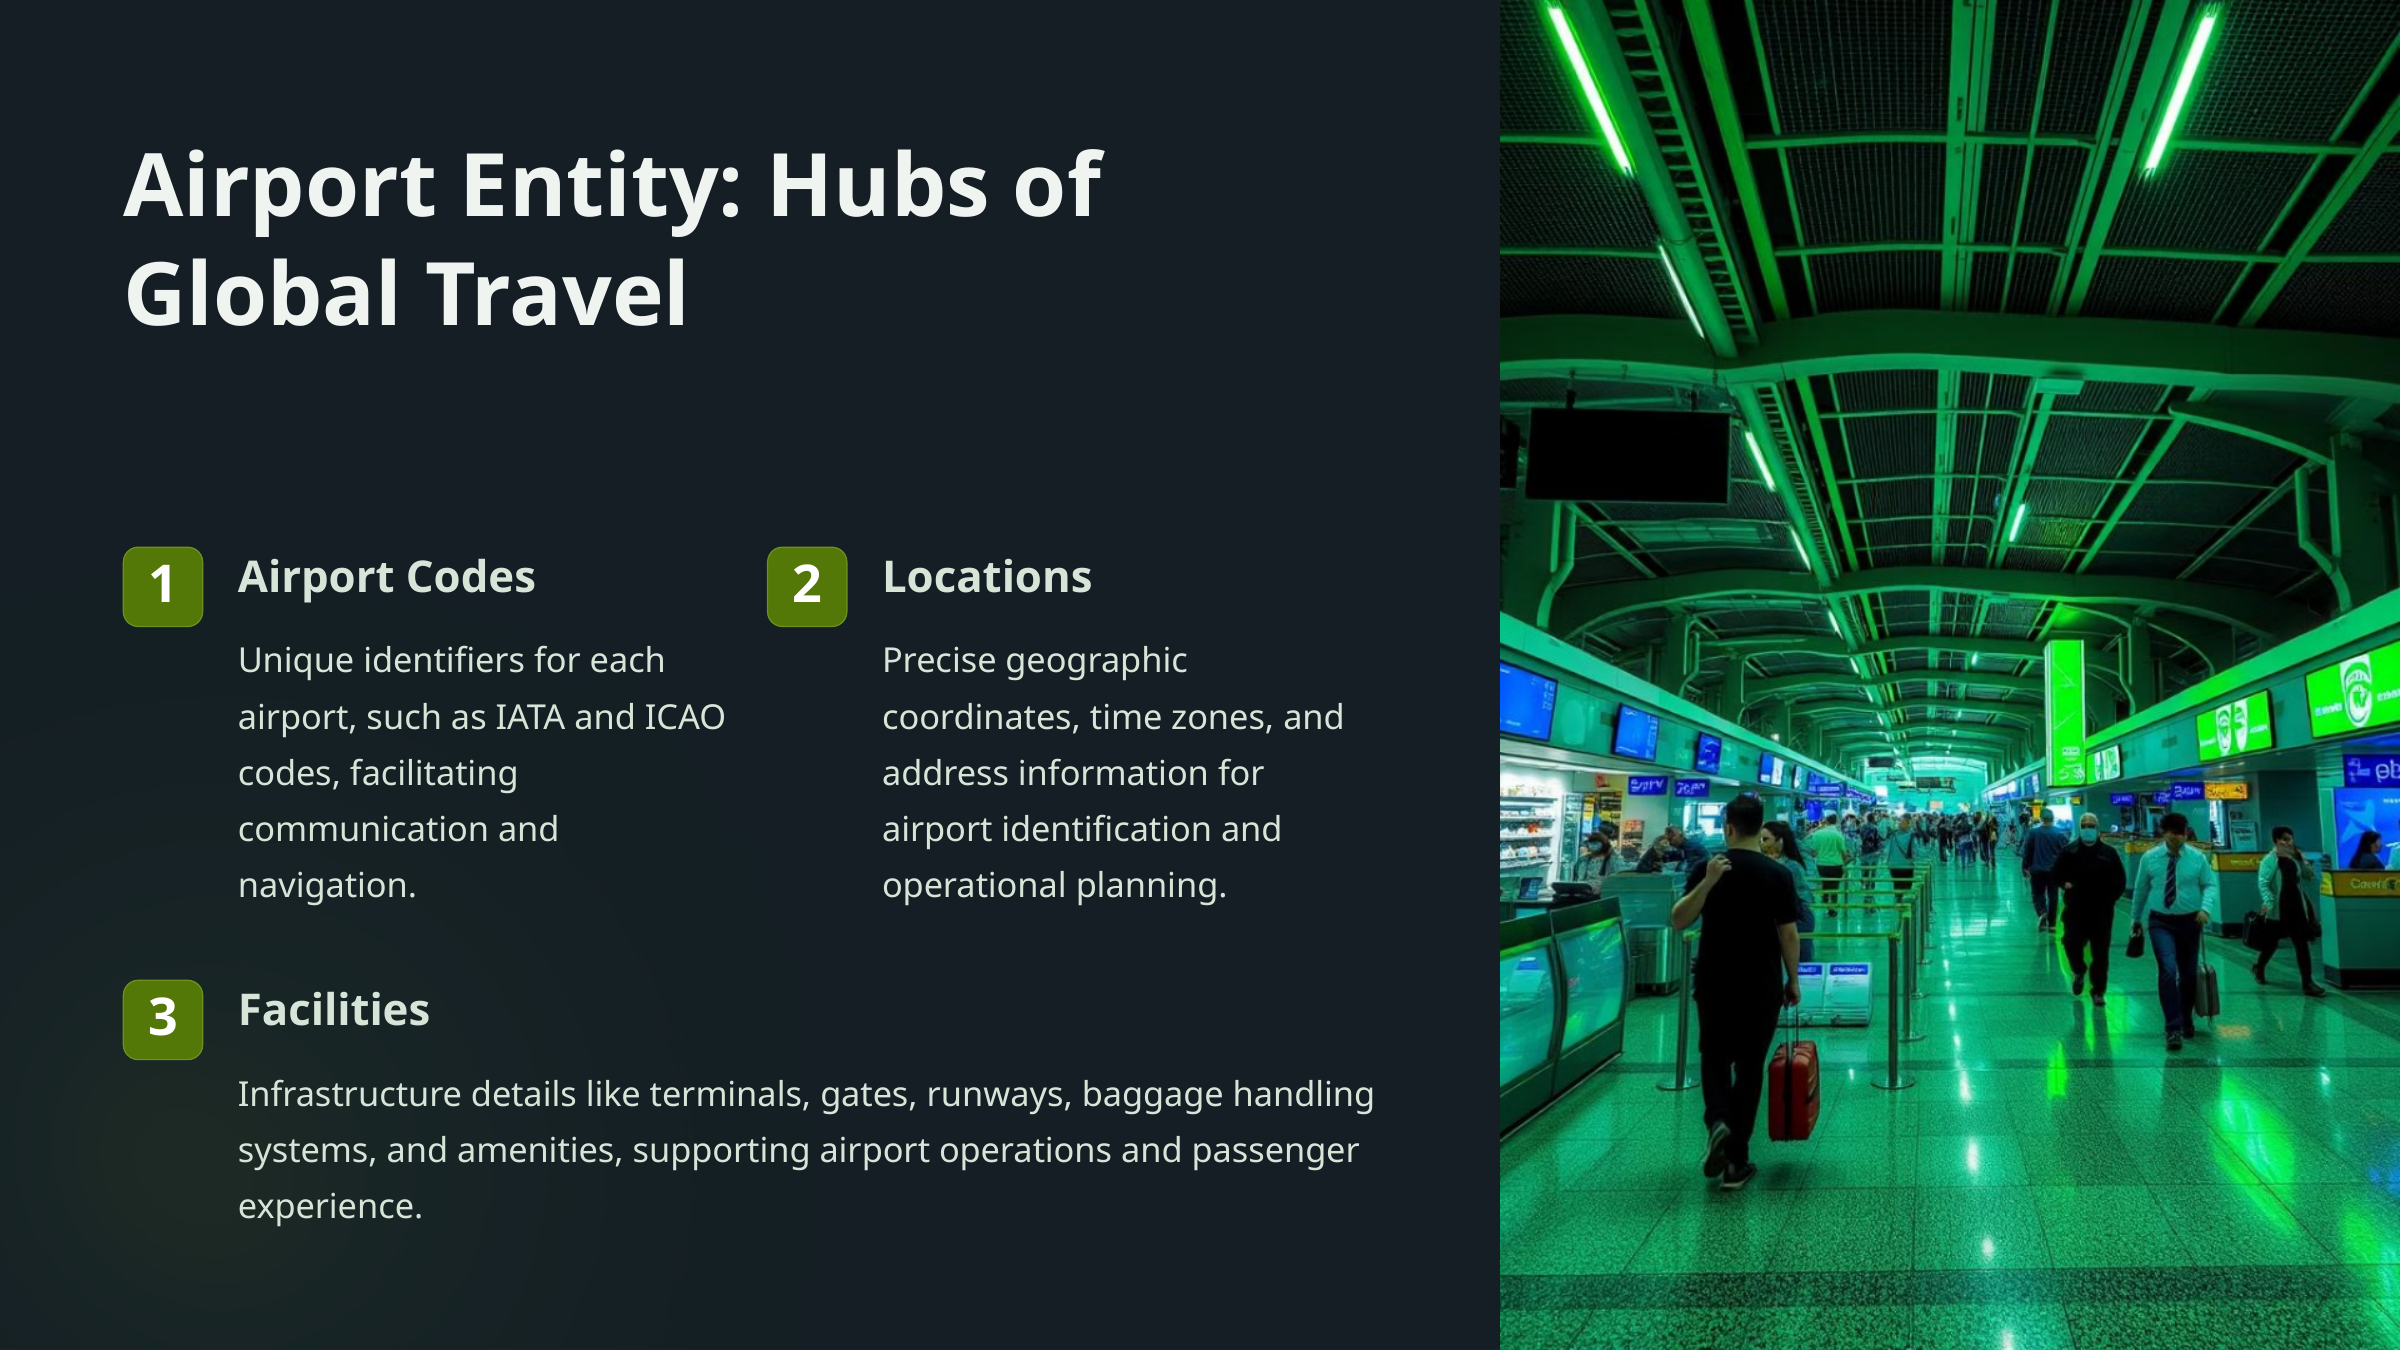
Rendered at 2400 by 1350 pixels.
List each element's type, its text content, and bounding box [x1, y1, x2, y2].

text_box Unique identifiers for each airport, such as IATA and ICAO codes, facilitating communication and navigation. [237, 623, 733, 850]
text_box 1 [148, 560, 177, 614]
text_box 3 [135, 993, 191, 1047]
text_box Locations [882, 547, 1323, 603]
text_box [123, 547, 203, 627]
text_box [767, 547, 847, 627]
text_box Airport Codes [237, 547, 721, 603]
text_box Airport Entity: Hubs of Global Travel [123, 124, 1377, 455]
text_box Facilities [237, 980, 679, 1036]
text_box Infrastructure details like terminals, gates, runways, baggage handling systems, and amenities, supporting airport operations and passenger experience. [237, 1056, 1377, 1226]
picture [1499, 0, 2400, 1350]
text_box 2 [780, 560, 834, 614]
text_box [123, 980, 203, 1060]
text_box Precise geographic coordinates, time zones, and address information for airport identification and operational planning. [882, 623, 1377, 906]
